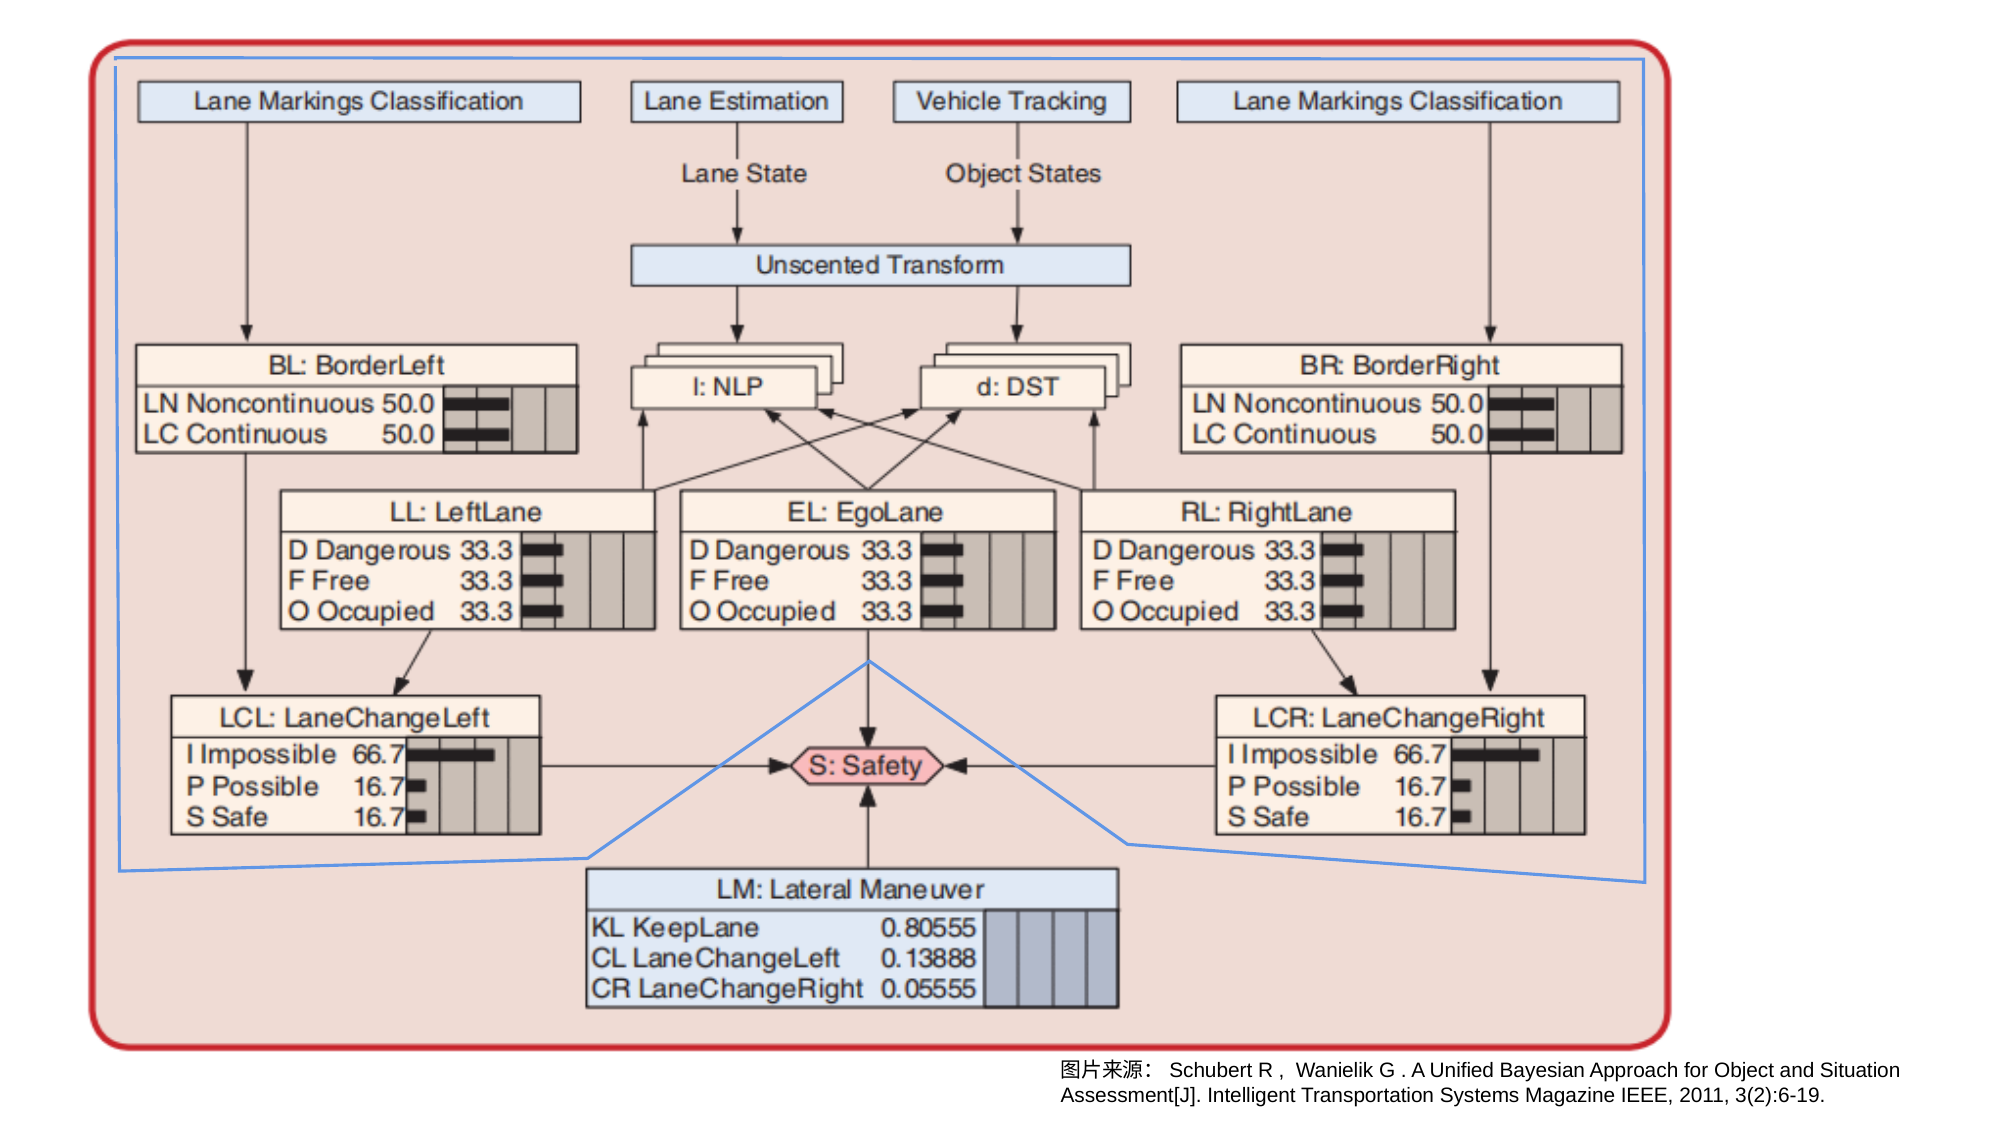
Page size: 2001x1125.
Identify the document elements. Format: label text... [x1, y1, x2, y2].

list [75, 30, 1680, 1061]
text_box 图片来源：Schubert R , Wanielik G . A Unified Bayesian Approach for Object and Situation Assessment[J]. Intelligent Transportation Systems Magazine IEEE, 2011, 3(2):6-19. [1045, 1049, 1926, 1115]
